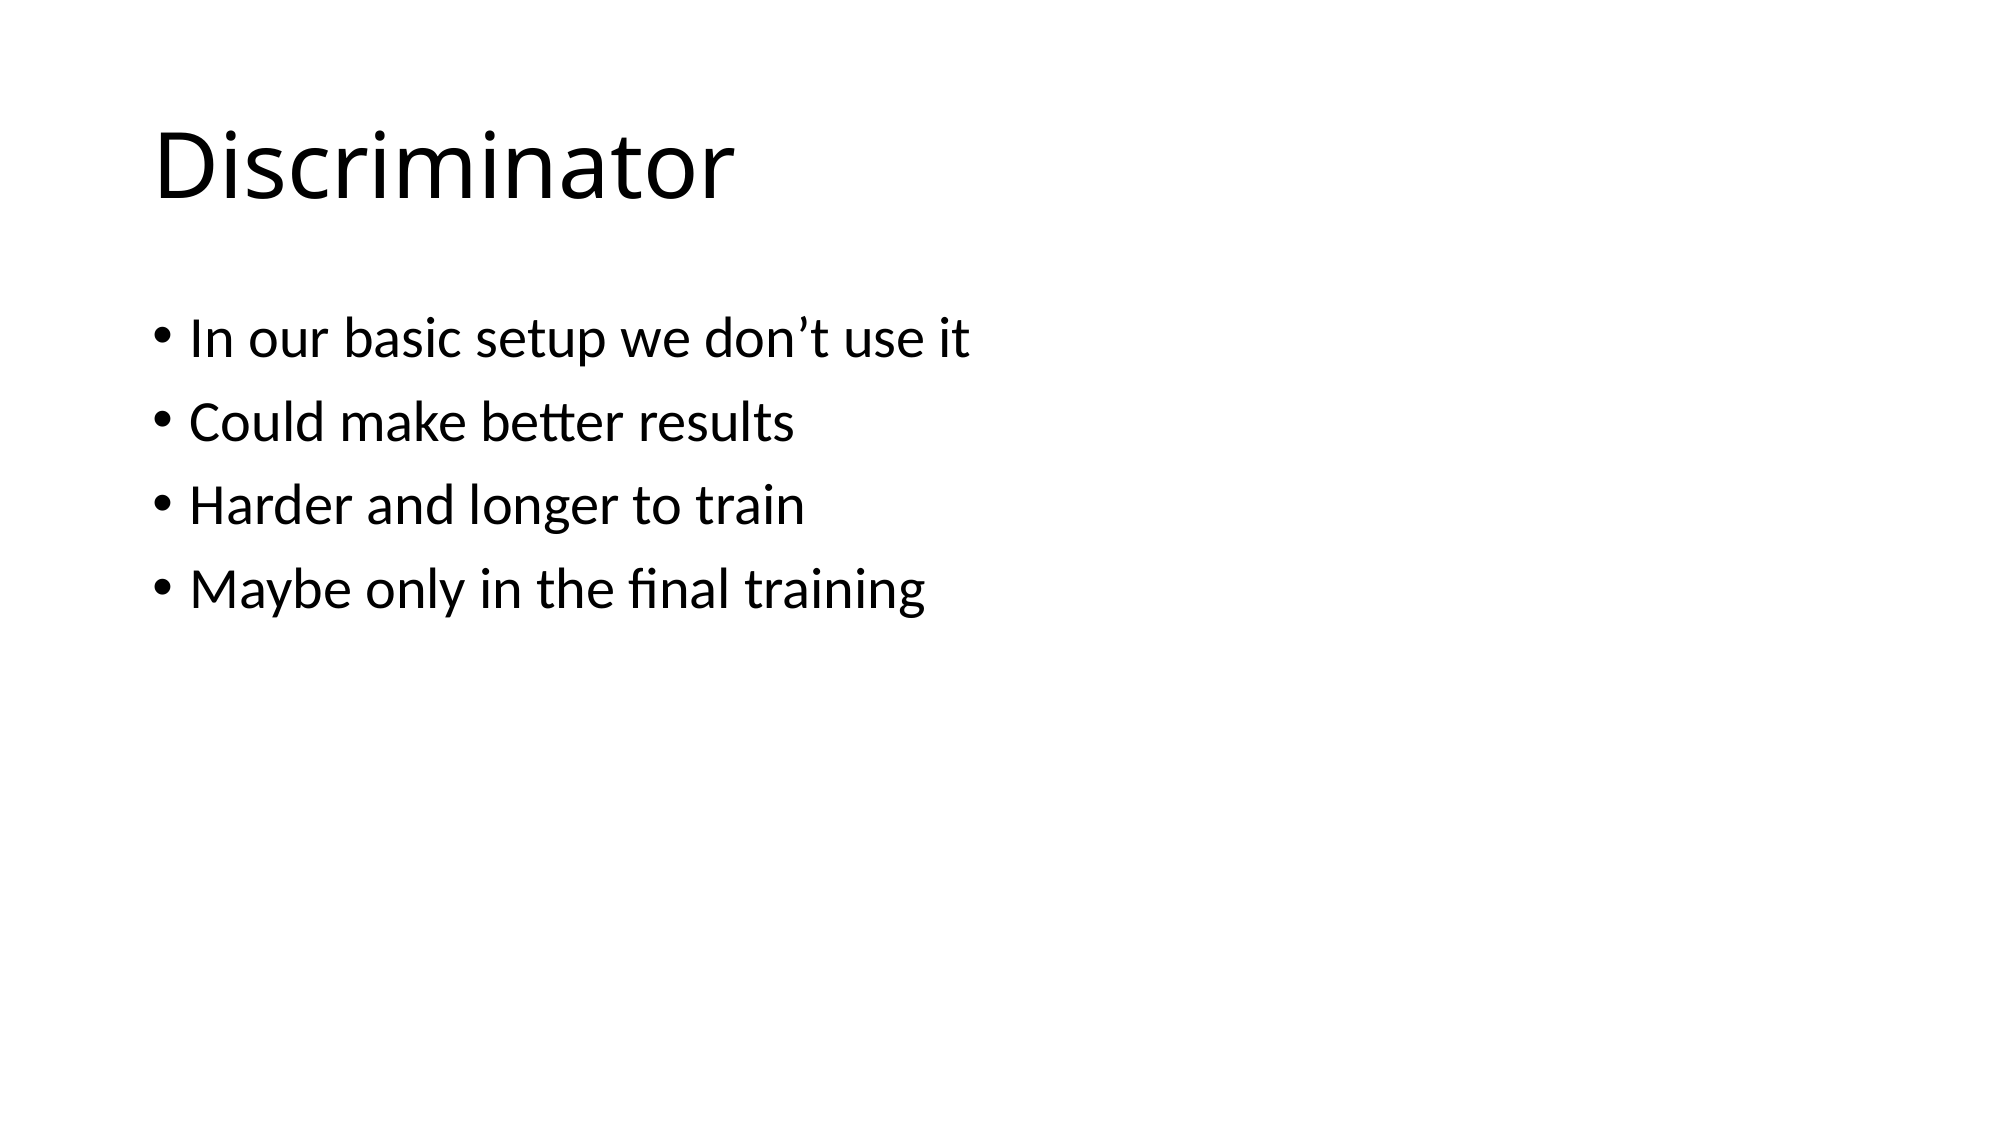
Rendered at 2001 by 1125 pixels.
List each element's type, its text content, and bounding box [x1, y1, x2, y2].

title Discriminator [137, 59, 1863, 278]
list In our basic setup we don’t use it Could make better results Harder and longer to train Maybe only in the final training [137, 299, 1863, 1014]
